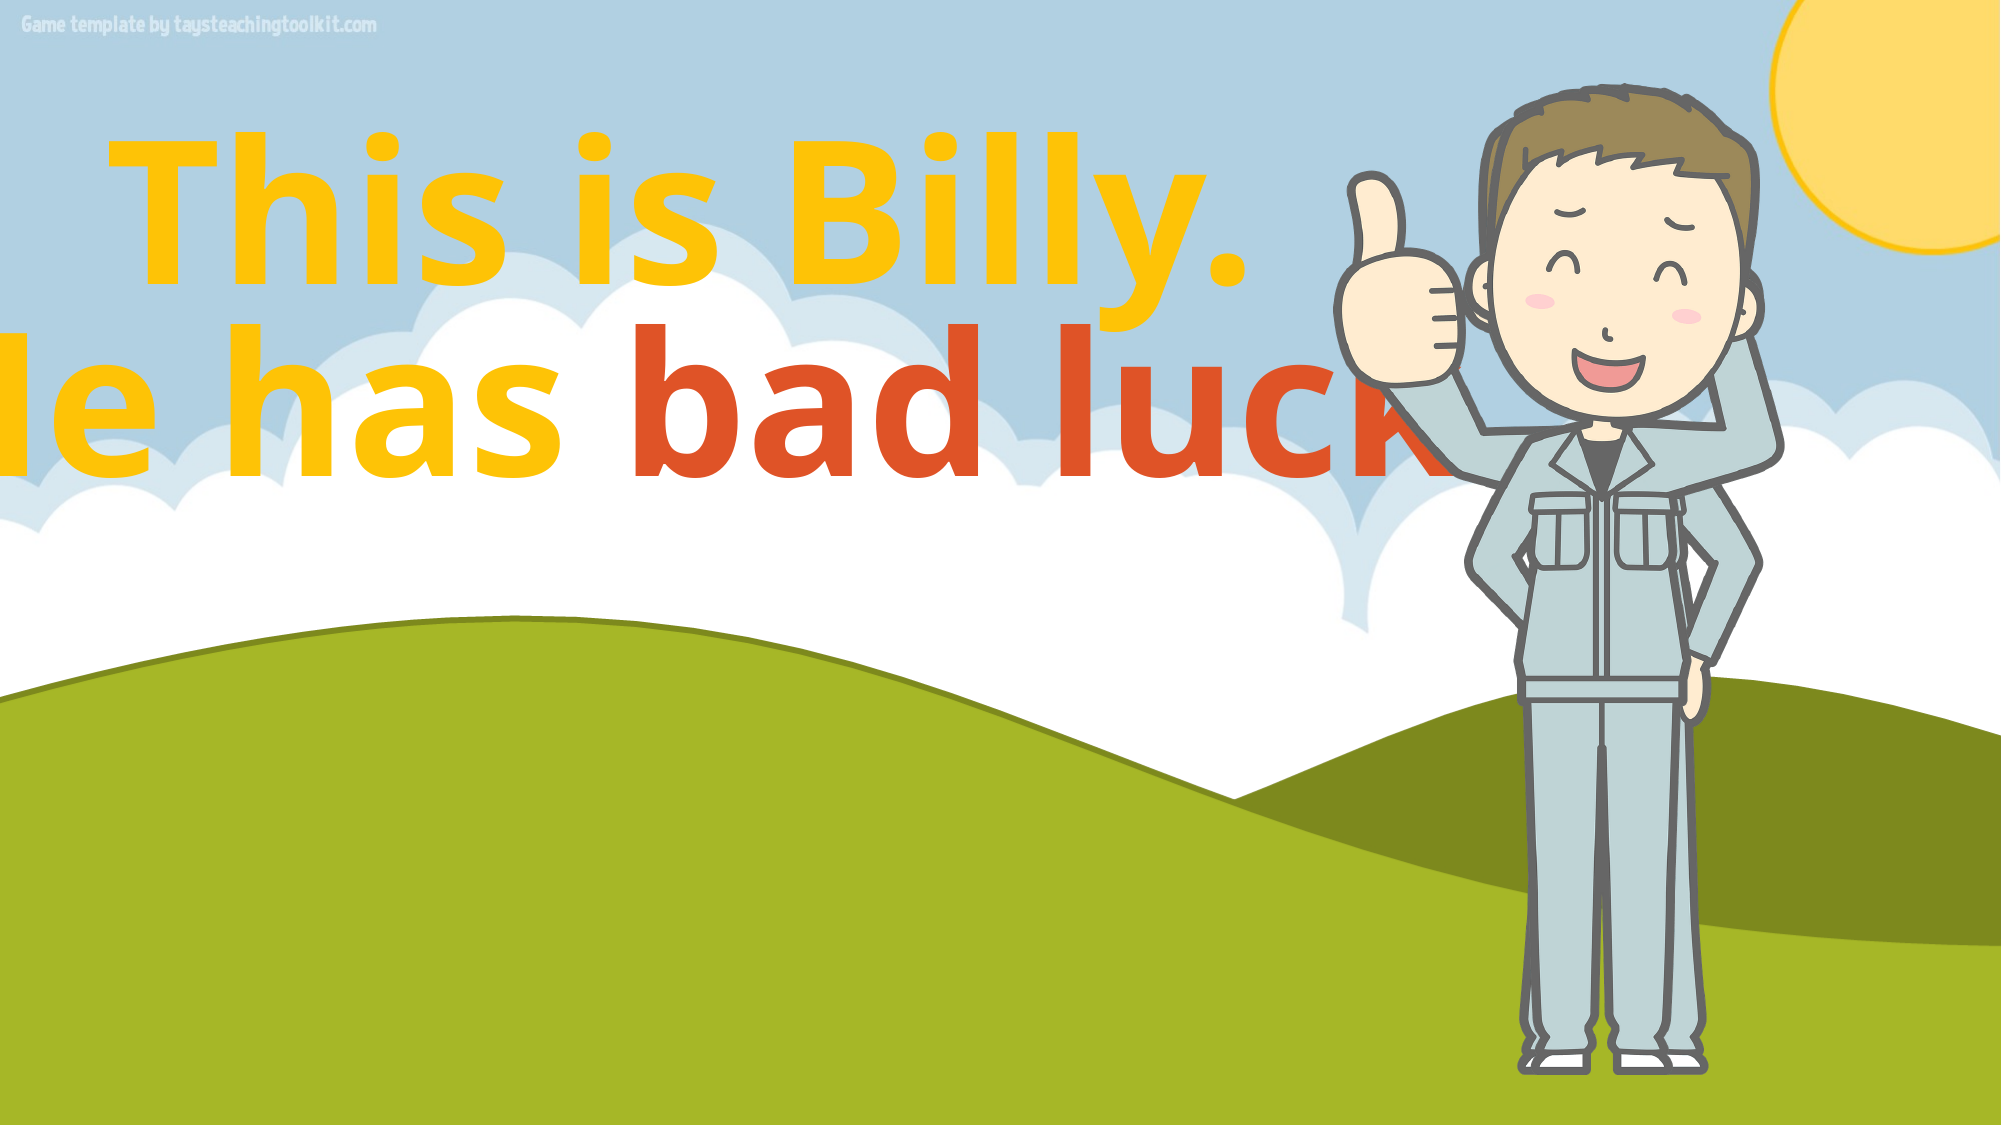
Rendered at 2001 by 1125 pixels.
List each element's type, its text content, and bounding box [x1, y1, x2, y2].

picture [0, 0, 2001, 1125]
text_box This is Billy. He has bad luck. [0, 123, 1333, 523]
